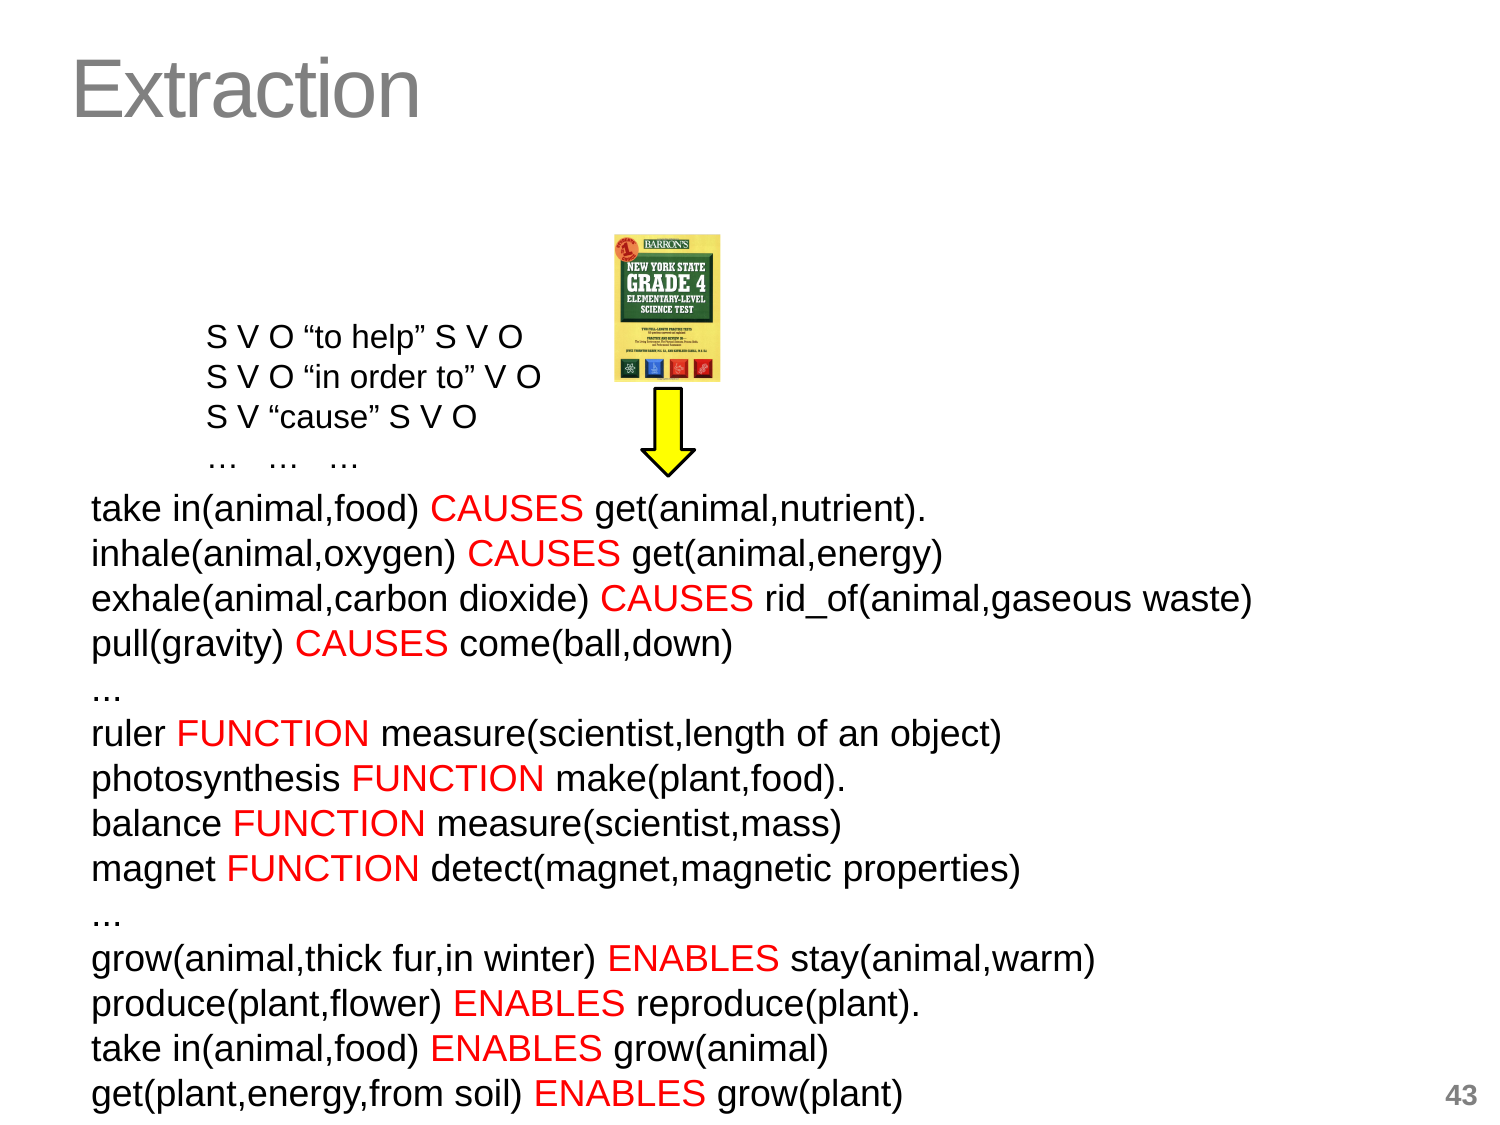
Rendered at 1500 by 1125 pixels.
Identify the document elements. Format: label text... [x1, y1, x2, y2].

text_box [641, 391, 695, 477]
picture [614, 234, 721, 383]
text_box S V O “to help” S V O S V O “in order to” V O S V “cause” S V O … … … [191, 308, 558, 476]
slide_number 43 [1404, 1066, 1493, 1121]
title Extraction [55, 2, 1451, 166]
text_box take in(animal,food) CAUSES get(animal,nutrient). inhale(animal,oxygen) CAUSES get(animal,energy) exhale(animal,carbon dioxide) CAUSES rid_of(animal,gaseous waste) pull(gravity) CAUSES come(ball,down) ... ruler FUNCTION measure(scientist,length of an object) photosynthesis FUNCTION make(plant,food). balance FUNCTION measure(scientist,mass) magnet FUNCTION detect(magnet,magnetic properties) ... grow(animal,thick fur,in winter) ENABLES stay(animal,warm) produce(plant,flower) ENABLES reproduce(plant). take in(animal,food) ENABLES grow(animal) get(plant,energy,from soil) ENABLES grow(plant) [76, 476, 1269, 1121]
